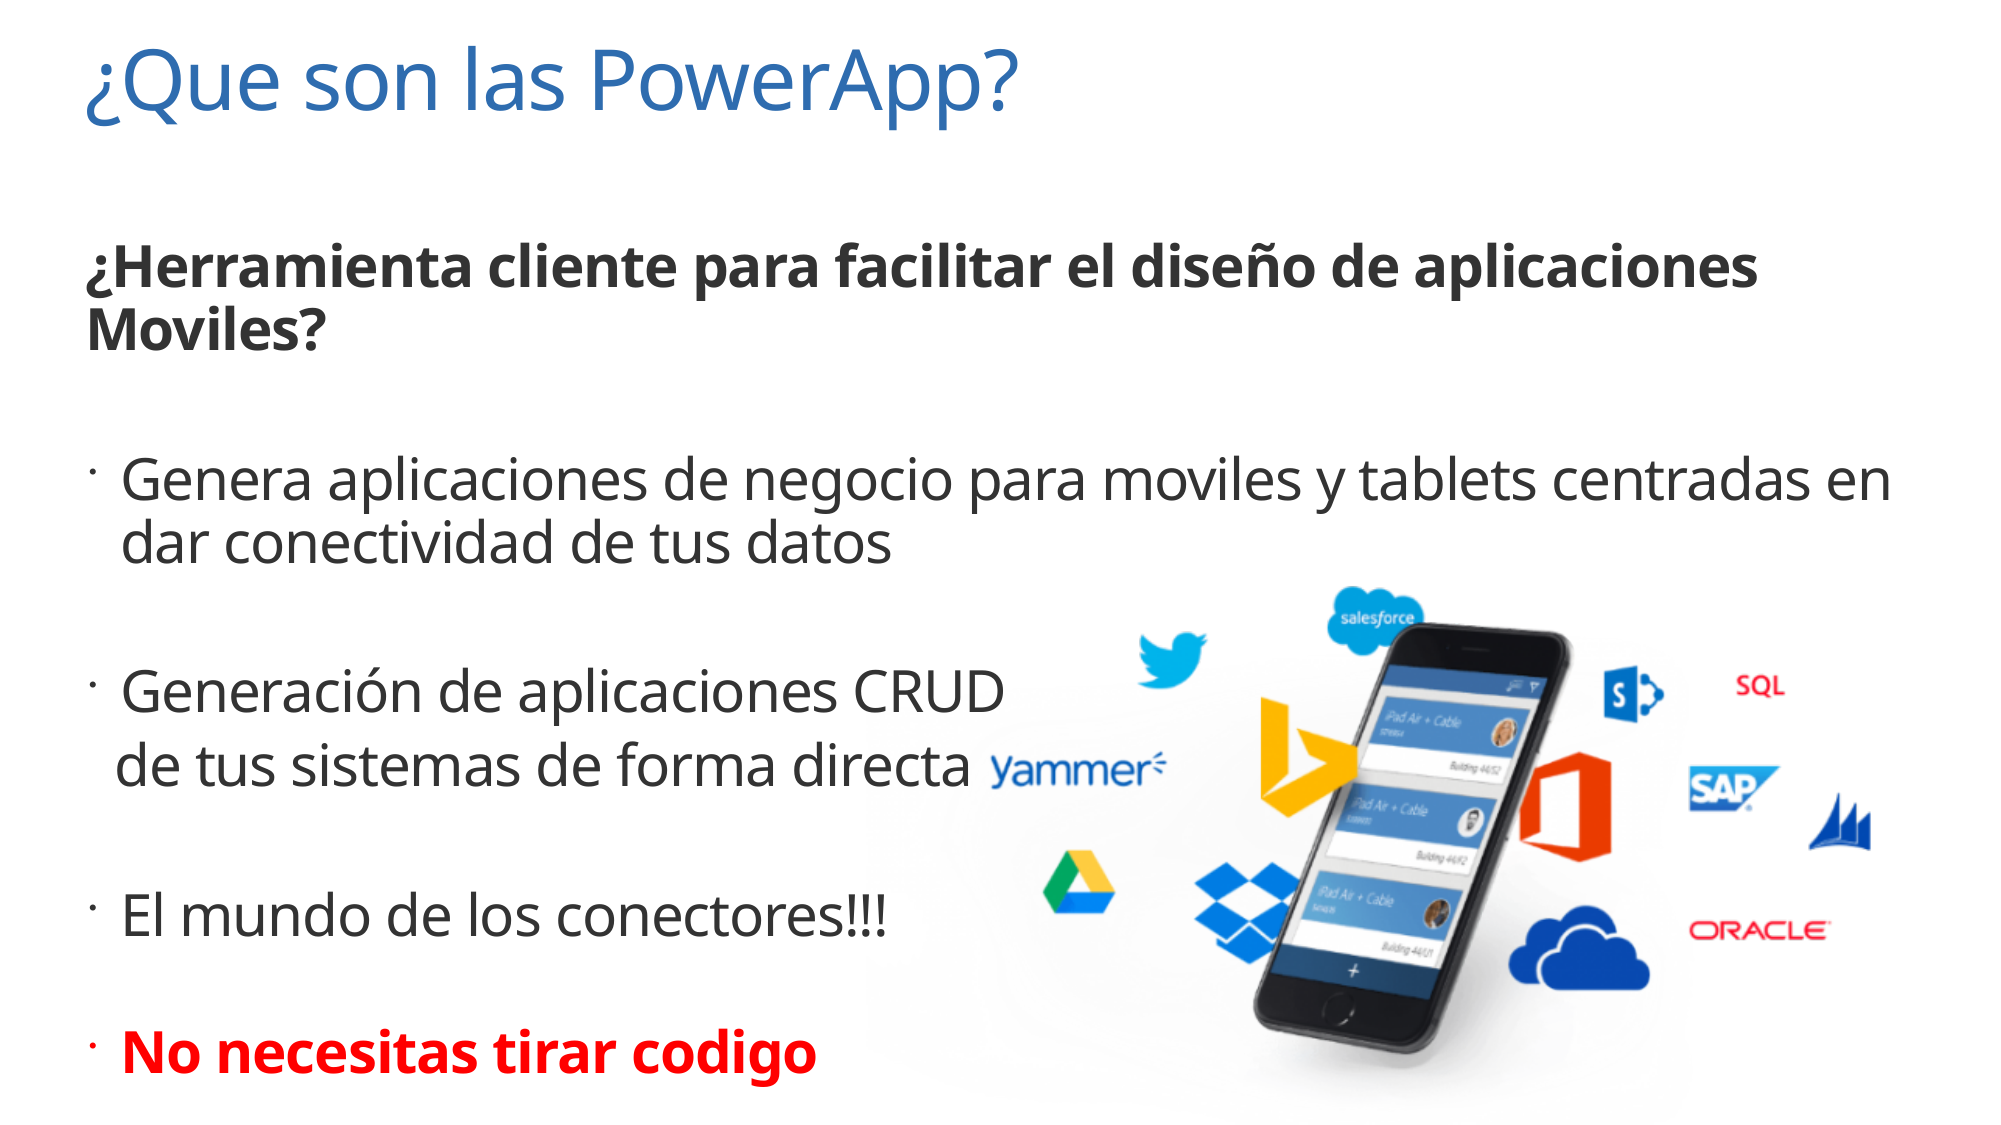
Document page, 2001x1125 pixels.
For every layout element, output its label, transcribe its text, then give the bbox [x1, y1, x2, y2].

picture [617, 574, 2000, 1125]
list ¿Herramienta cliente para facilitar el diseño de aplicaciones Moviles? Genera aplicaciones de negocio para moviles y tablets centradas en dar conectividad de tus datos Generación de aplicaciones CRUD de tus sistemas de forma directa El mundo de los conectores!!! No necesitas tirar codigo [85, 237, 1915, 1089]
title ¿Que son las PowerApp? [85, 37, 1915, 161]
